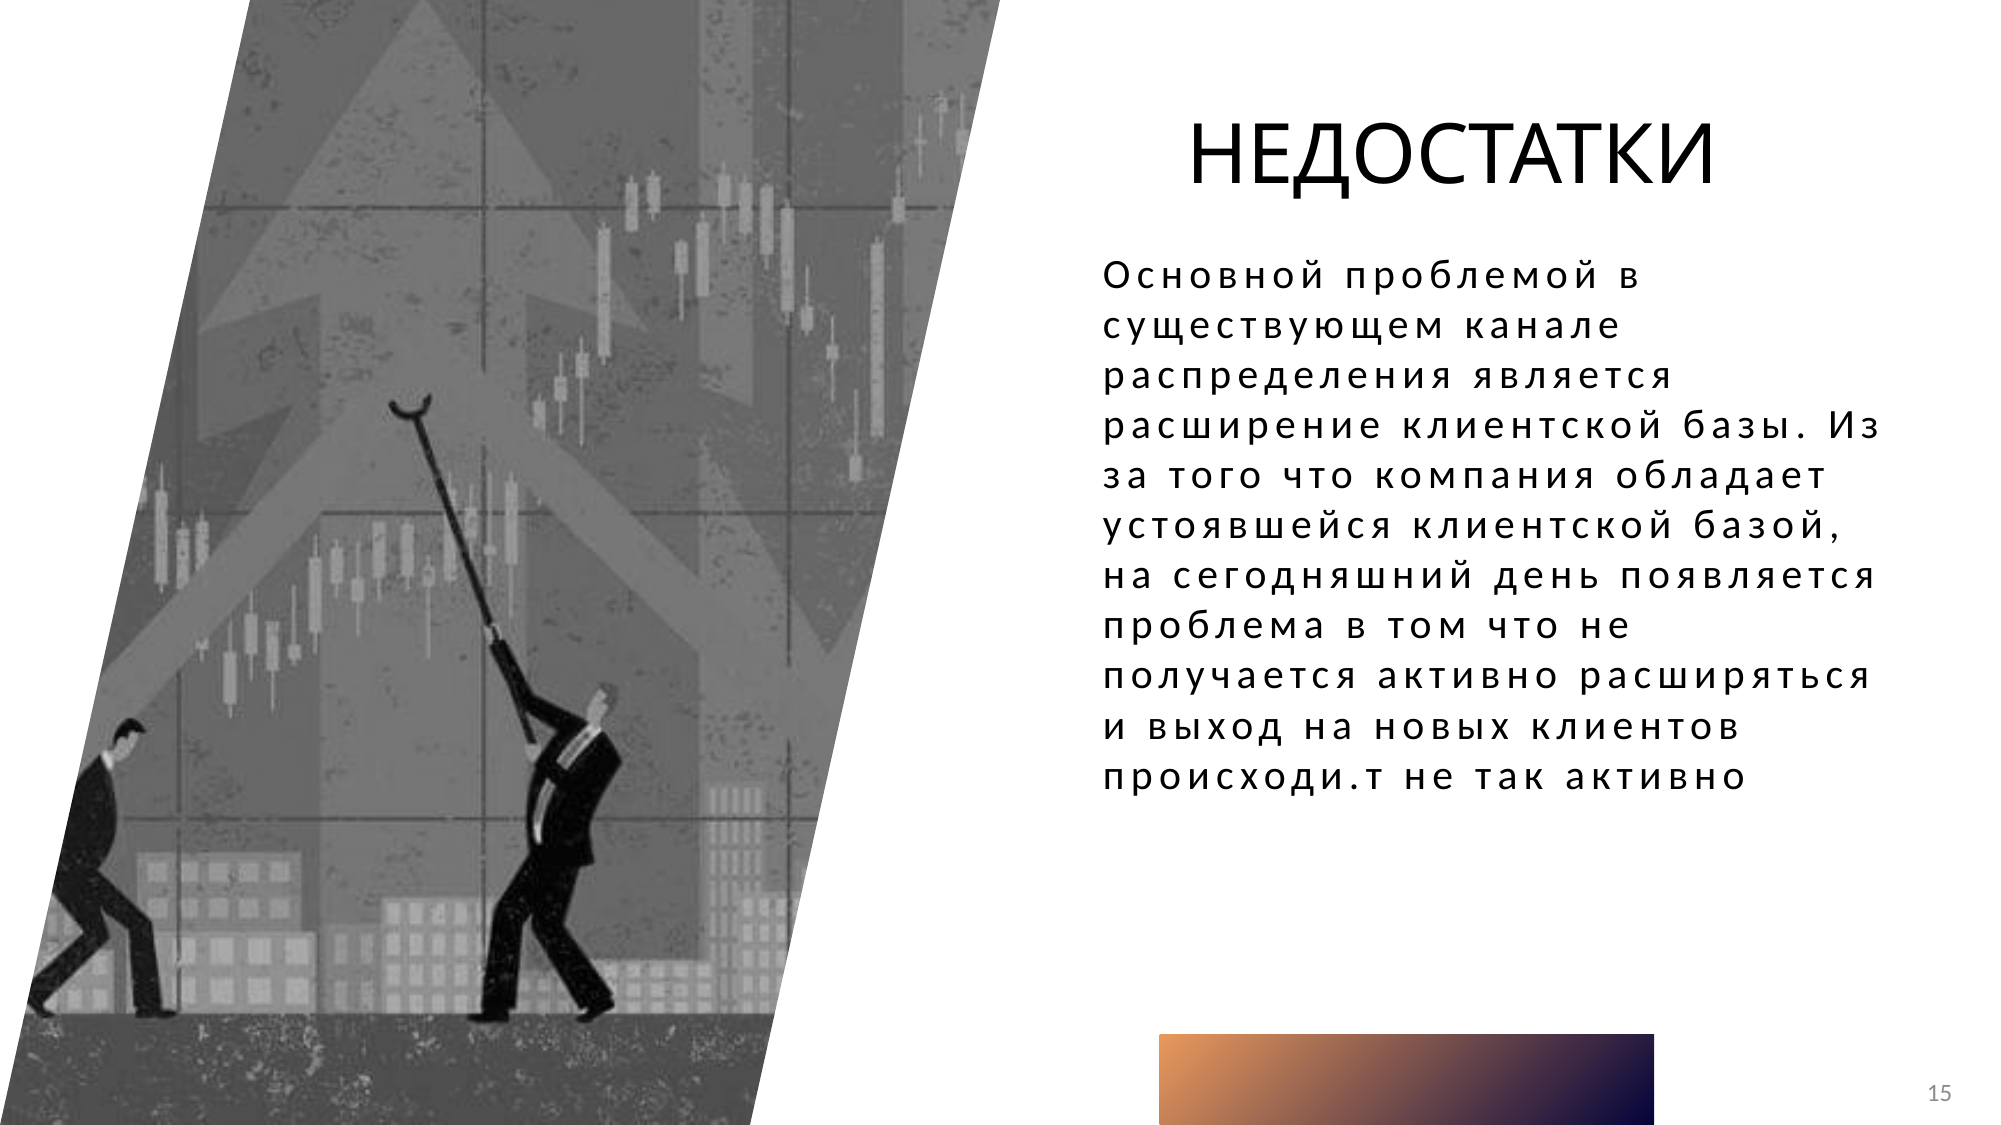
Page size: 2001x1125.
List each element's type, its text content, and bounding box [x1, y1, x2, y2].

slide_number 15 [1894, 1061, 1968, 1121]
picture [0, 0, 1000, 1125]
title недостатки [1051, 92, 1854, 191]
list Основной проблемой в существующем канале распределения является расширение клиентской базы. Из за того что компания обладает устоявшейся клиентской базой, на сегодняшний день появляется проблема в том что не получается активно расширяться и выход на новых клиентов происходи.т не так активно [1087, 239, 1919, 974]
